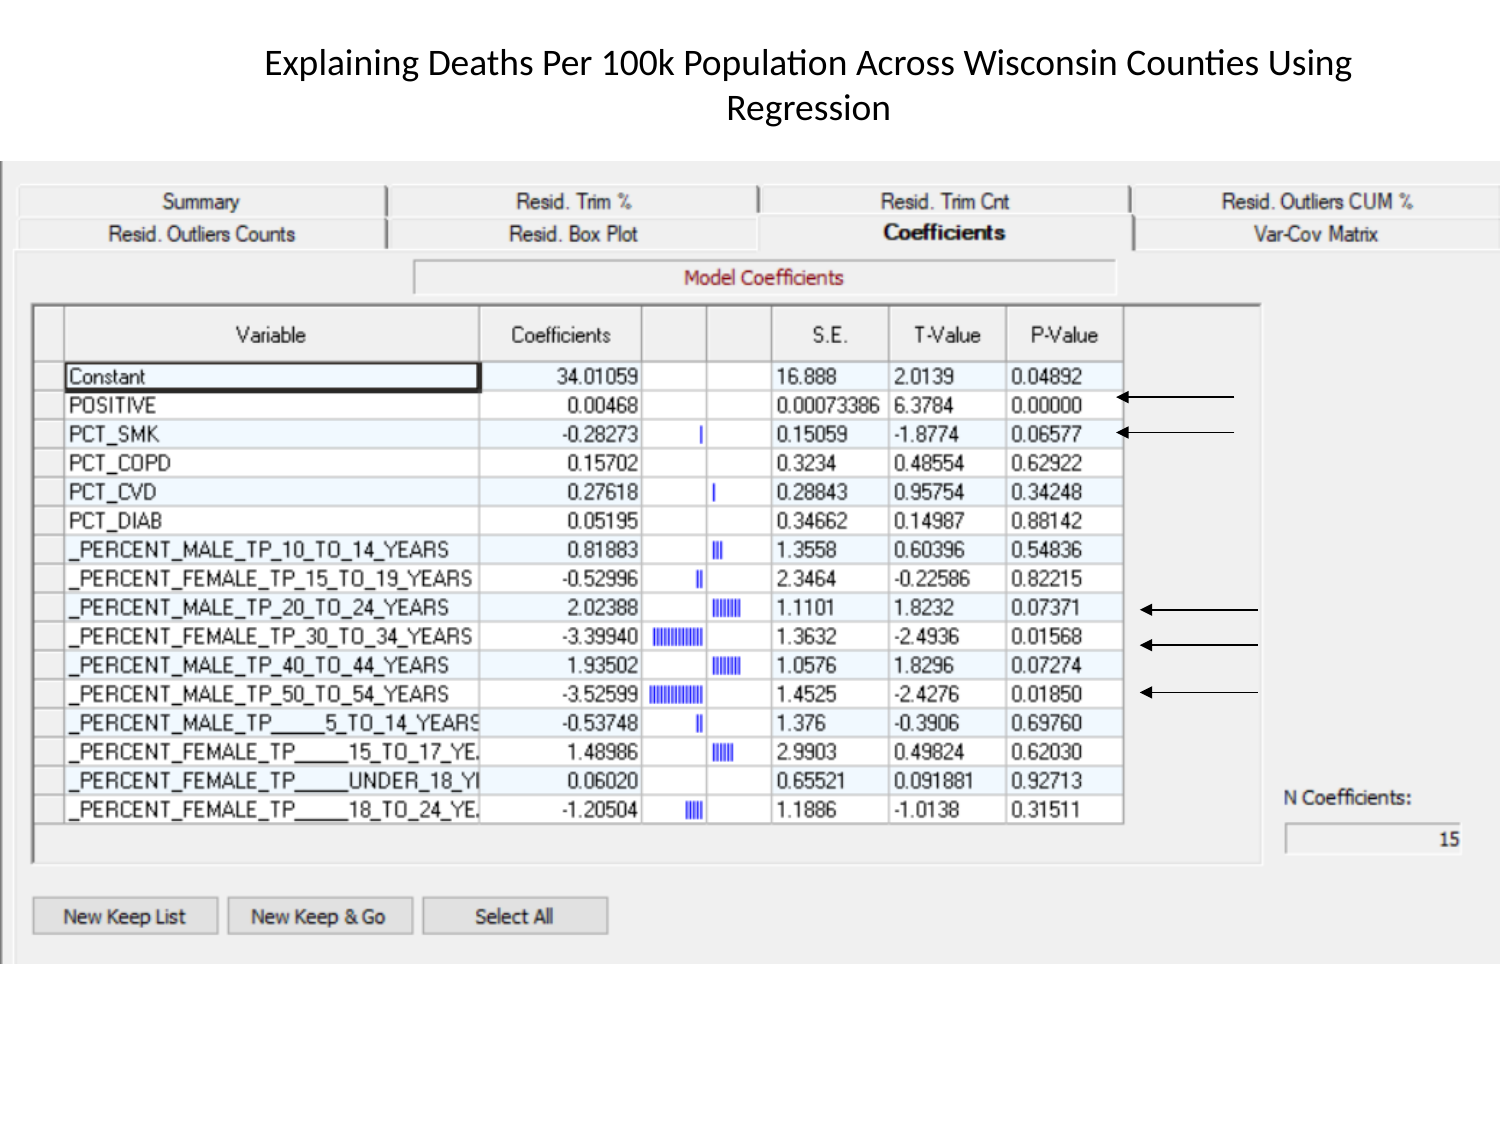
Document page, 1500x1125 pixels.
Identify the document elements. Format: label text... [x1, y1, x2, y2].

text_box Explaining Deaths Per 100k Population Across Wisconsin Counties Using Regression [230, 30, 1388, 136]
picture [0, 160, 1500, 964]
